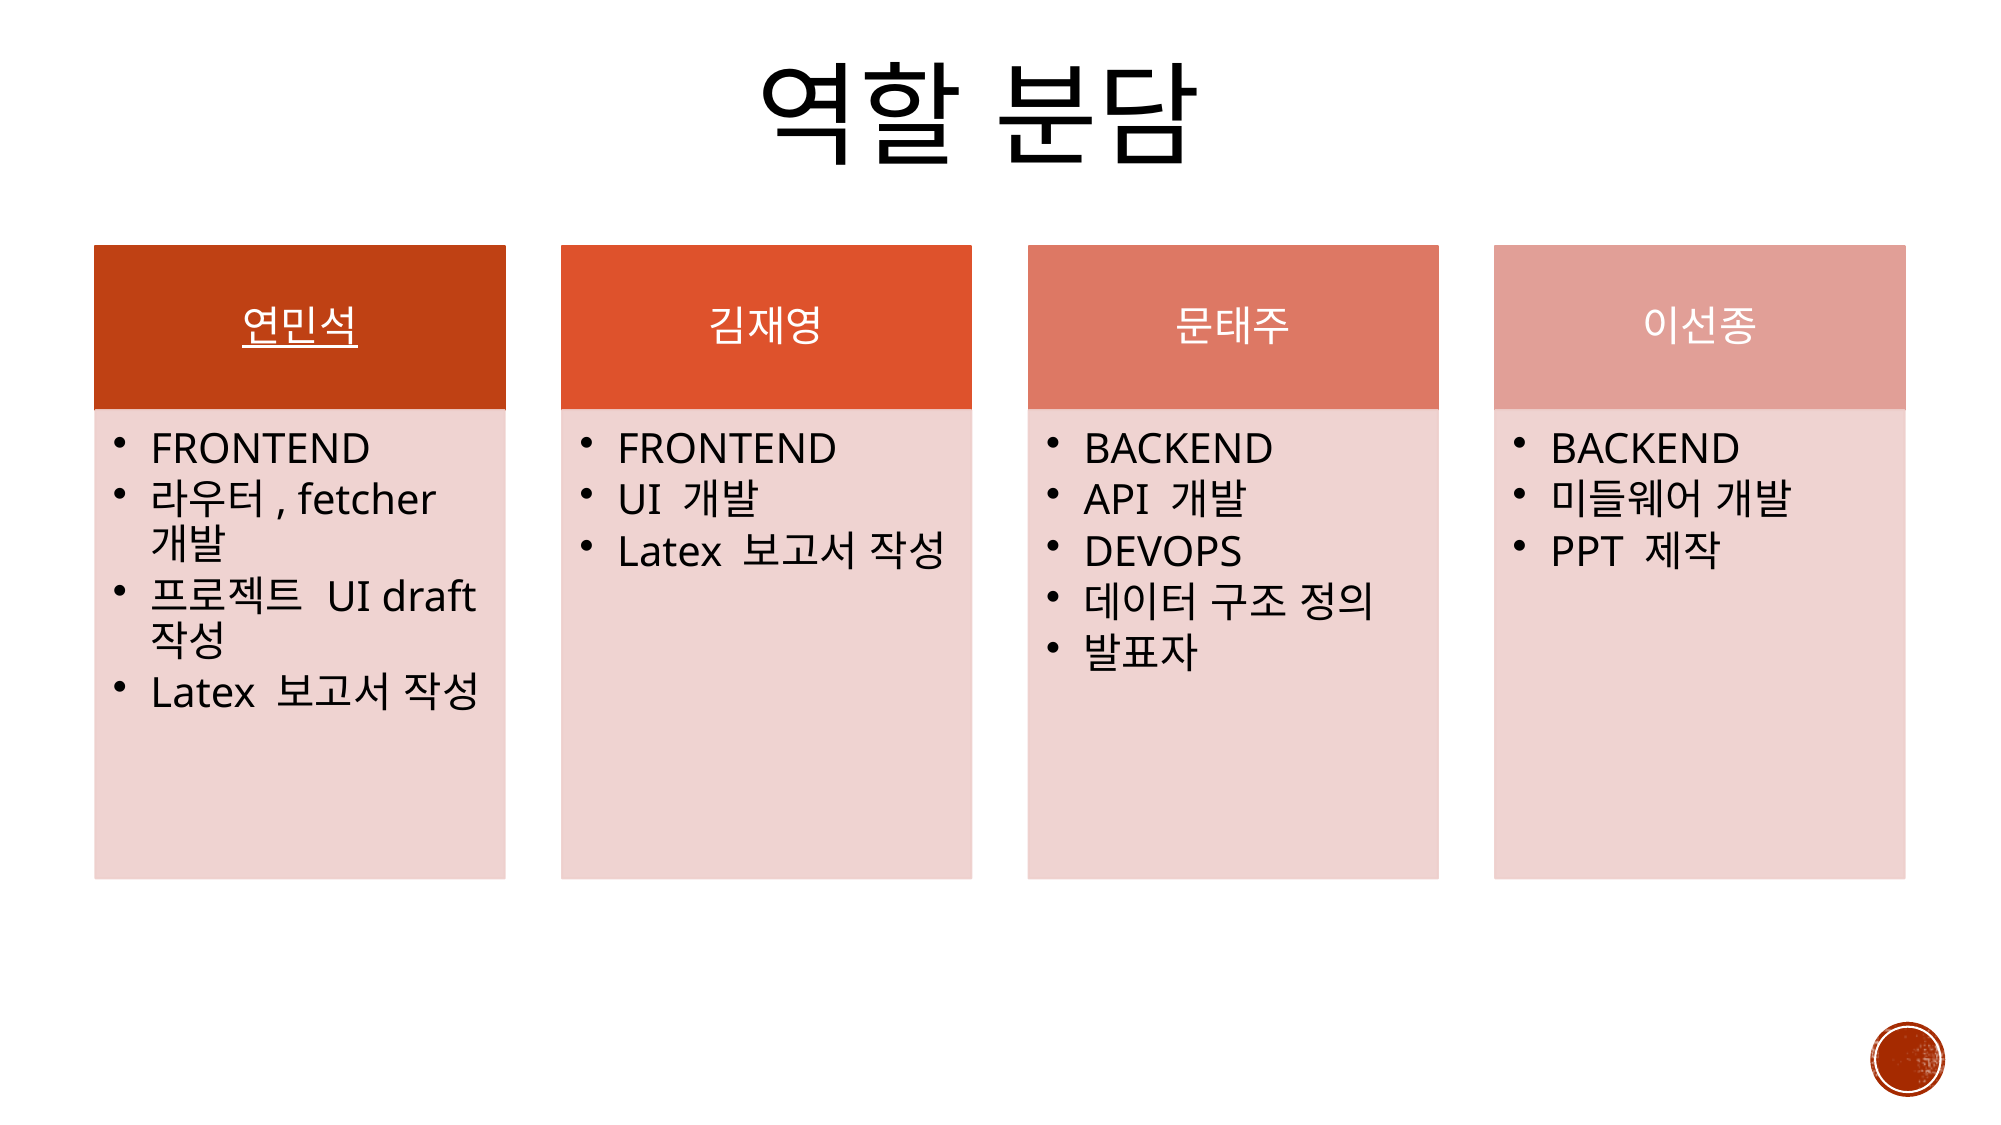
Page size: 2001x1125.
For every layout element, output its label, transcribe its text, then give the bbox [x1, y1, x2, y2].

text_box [98, 105, 1903, 1018]
title 역할 분담 [741, 52, 1259, 105]
